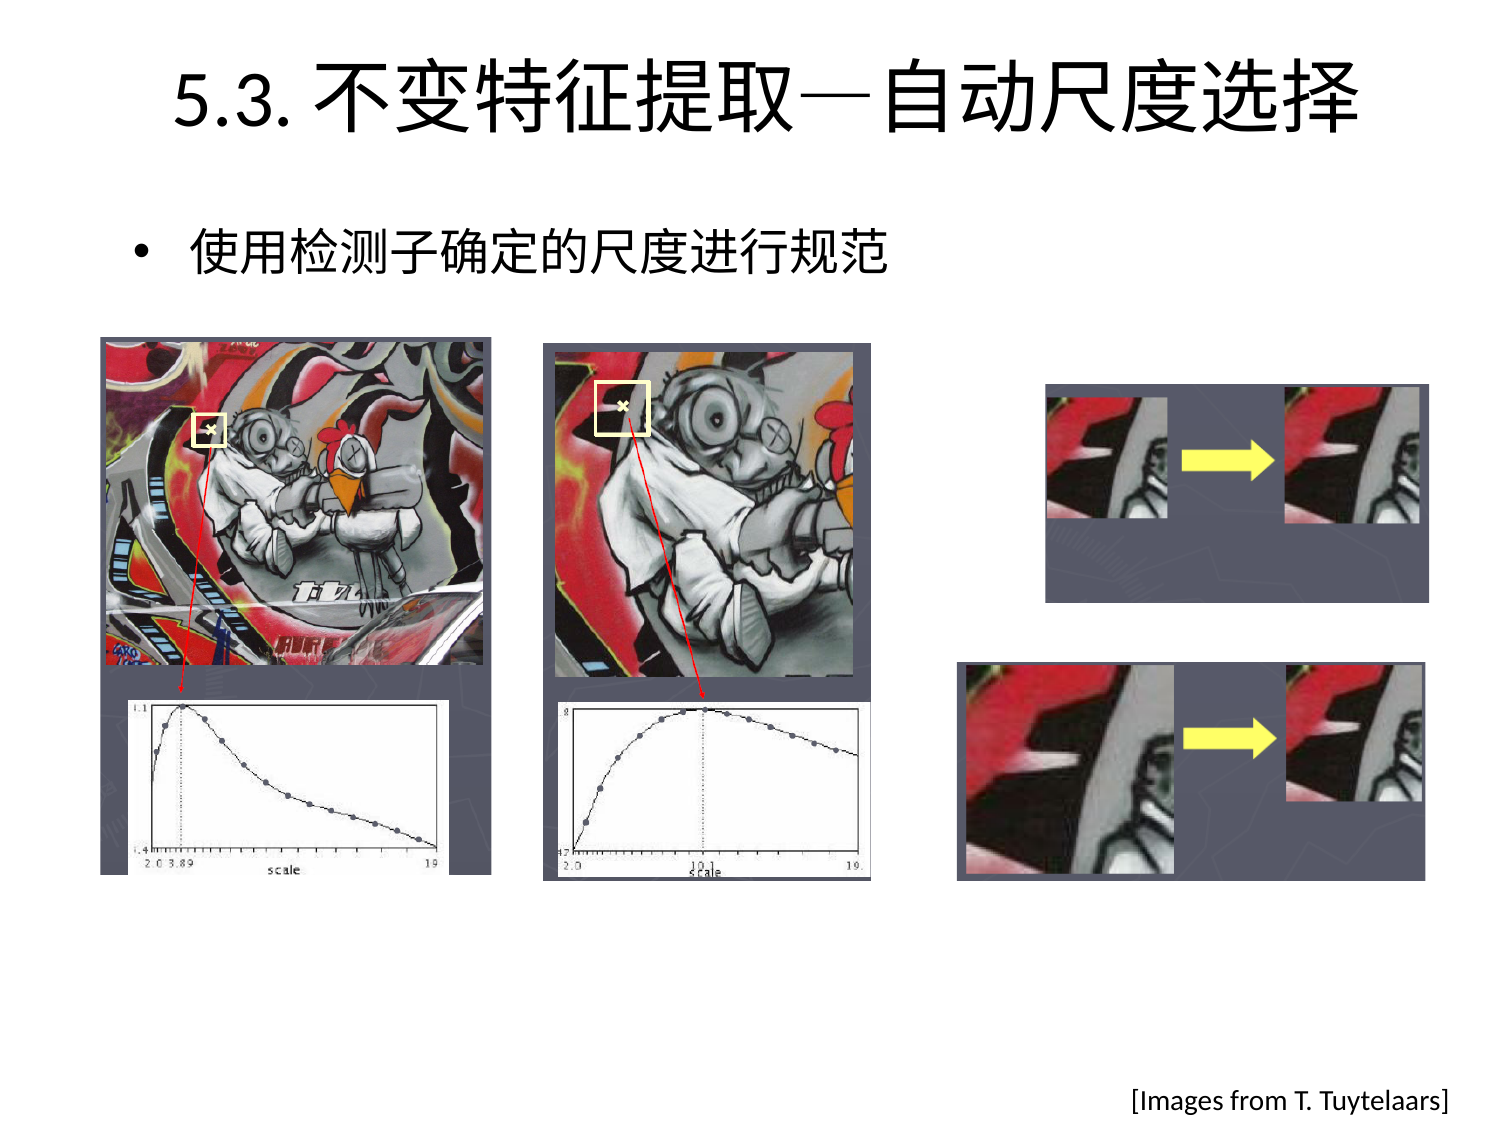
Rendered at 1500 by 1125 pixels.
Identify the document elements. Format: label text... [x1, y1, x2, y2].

picture [100, 337, 492, 876]
text_box [Images from T. Tuytelaars] [1116, 1073, 1500, 1124]
picture [956, 662, 1426, 881]
title 5.3.不变特征提取—自动尺度选择 [129, 0, 1405, 188]
picture [542, 343, 872, 881]
list 使用检测子确定的尺度进行规范 [117, 212, 1317, 680]
picture [1045, 384, 1430, 603]
